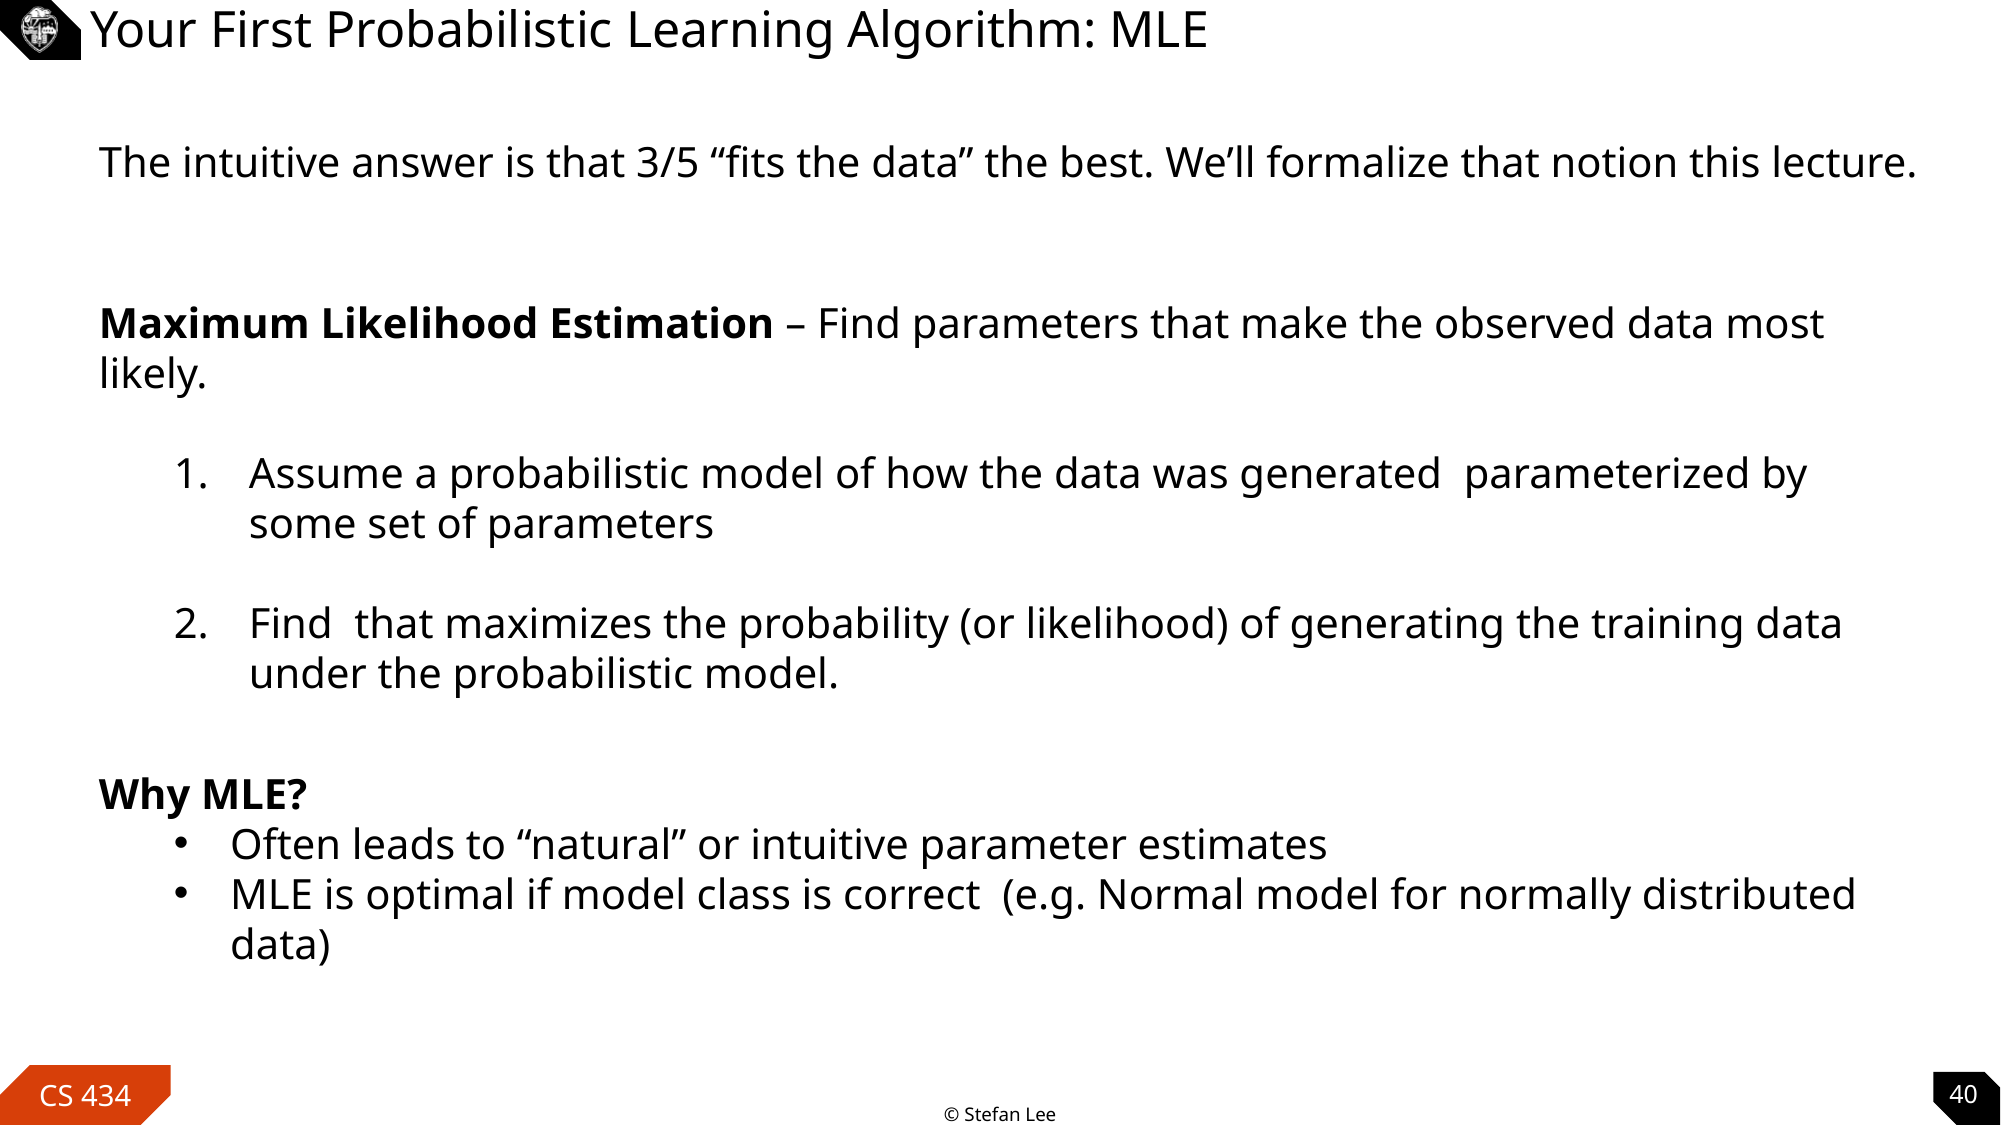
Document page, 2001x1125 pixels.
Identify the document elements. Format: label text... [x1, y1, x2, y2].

text_box The intuitive answer is that 3/5 “fits the data” the best. We’ll formalize that notion this lecture. [84, 128, 1964, 193]
slide_number 40 [1933, 1071, 1994, 1119]
title Your First Probabilistic Learning Algorithm: MLE [0, 1, 1699, 61]
text_box Why MLE? Often leads to “natural” or intuitive parameter estimates MLE is optimal if model class is correct (e.g. Normal model for normally distributed data) [84, 760, 1964, 975]
